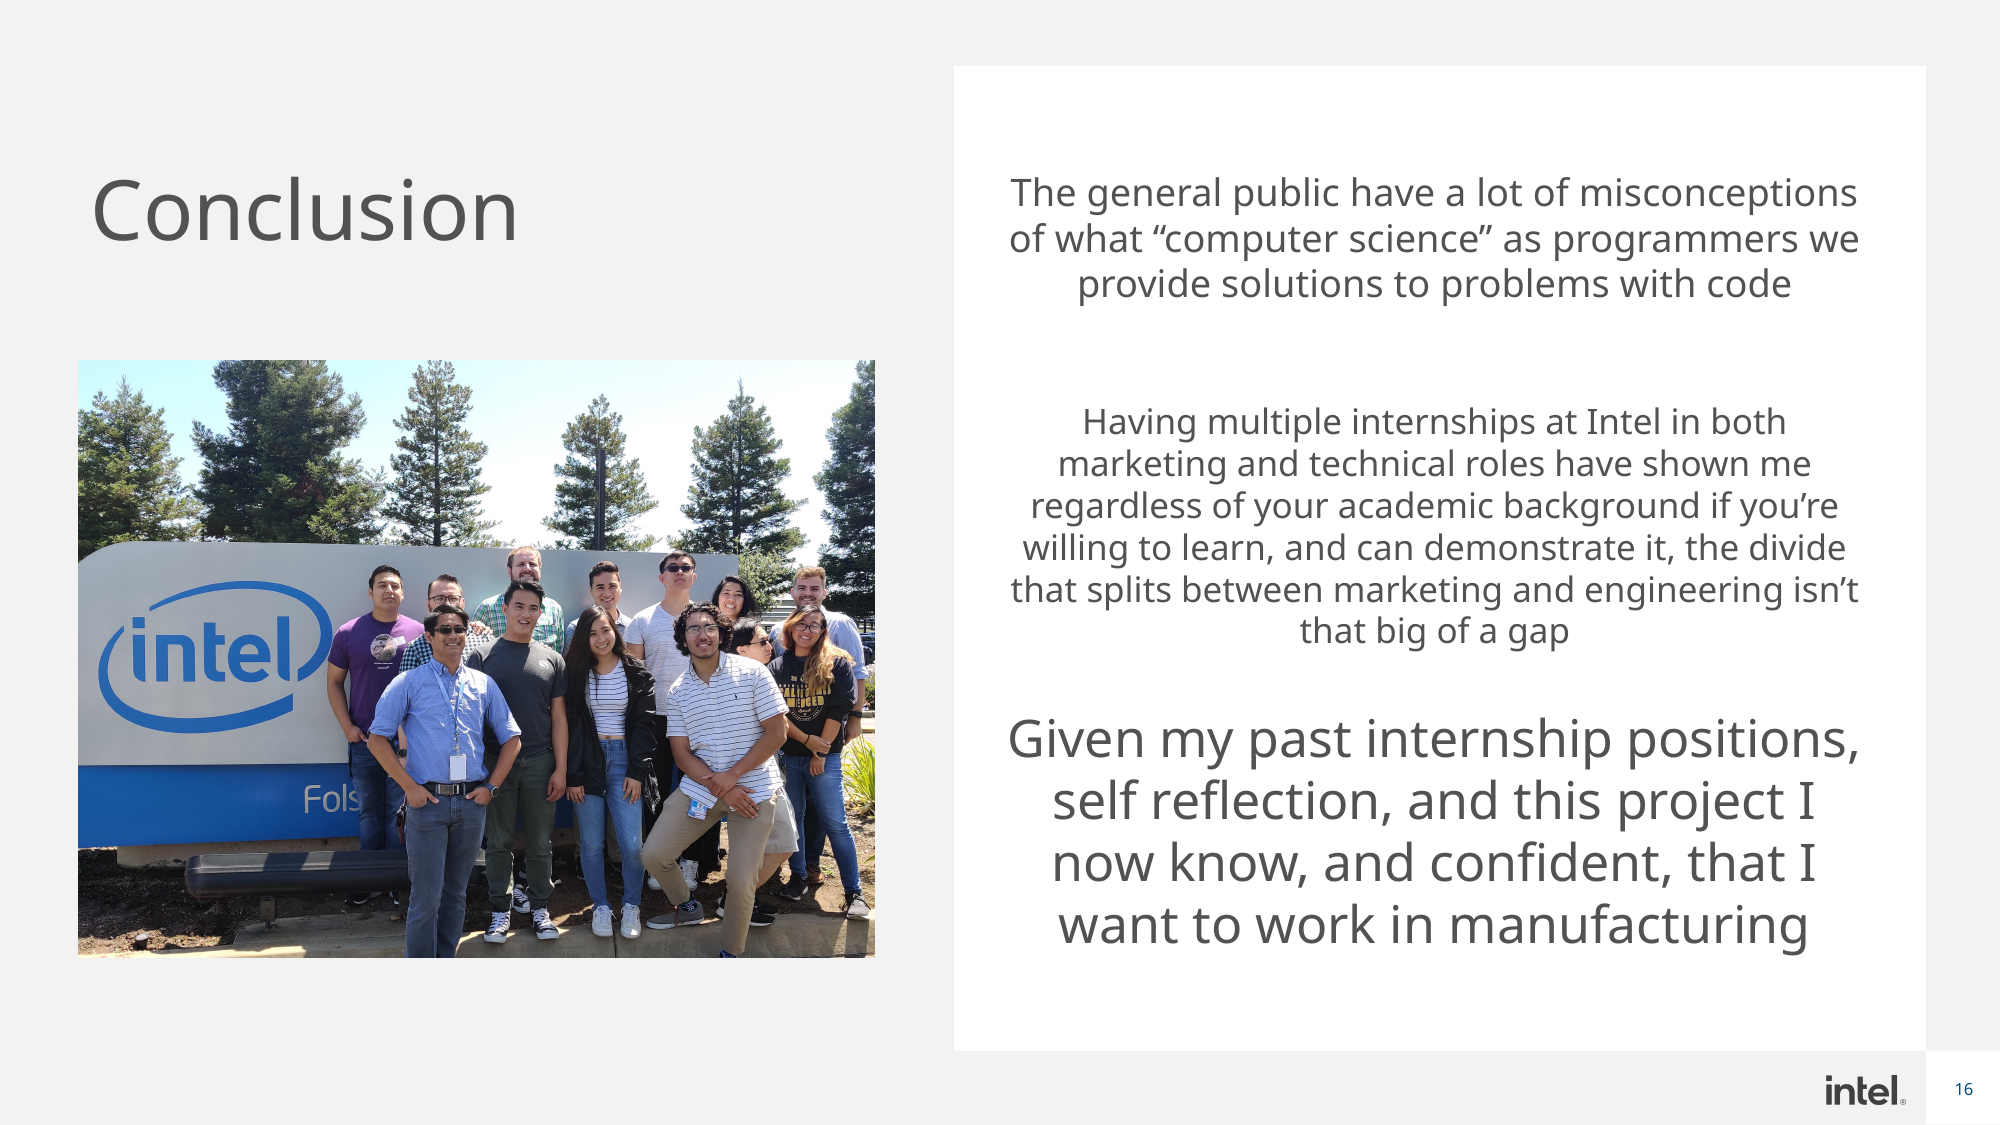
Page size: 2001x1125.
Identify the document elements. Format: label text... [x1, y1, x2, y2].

text_box Given my past internship positions, self reflection, and this project I now know, and confident, that I want to work in manufacturing [999, 705, 1870, 957]
text_box Having multiple internships at Intel in both marketing and technical roles have shown me regardless of your academic background if you’re willing to learn, and can demonstrate it, the divide that splits between marketing and engineering isn’t that big of a gap [999, 399, 1870, 651]
picture [1826, 1075, 1906, 1105]
picture [78, 360, 875, 959]
list The general public have a lot of misconceptions of what “computer science” as programmers we provide solutions to problems with code [999, 167, 1871, 346]
title Conclusion [90, 167, 874, 360]
